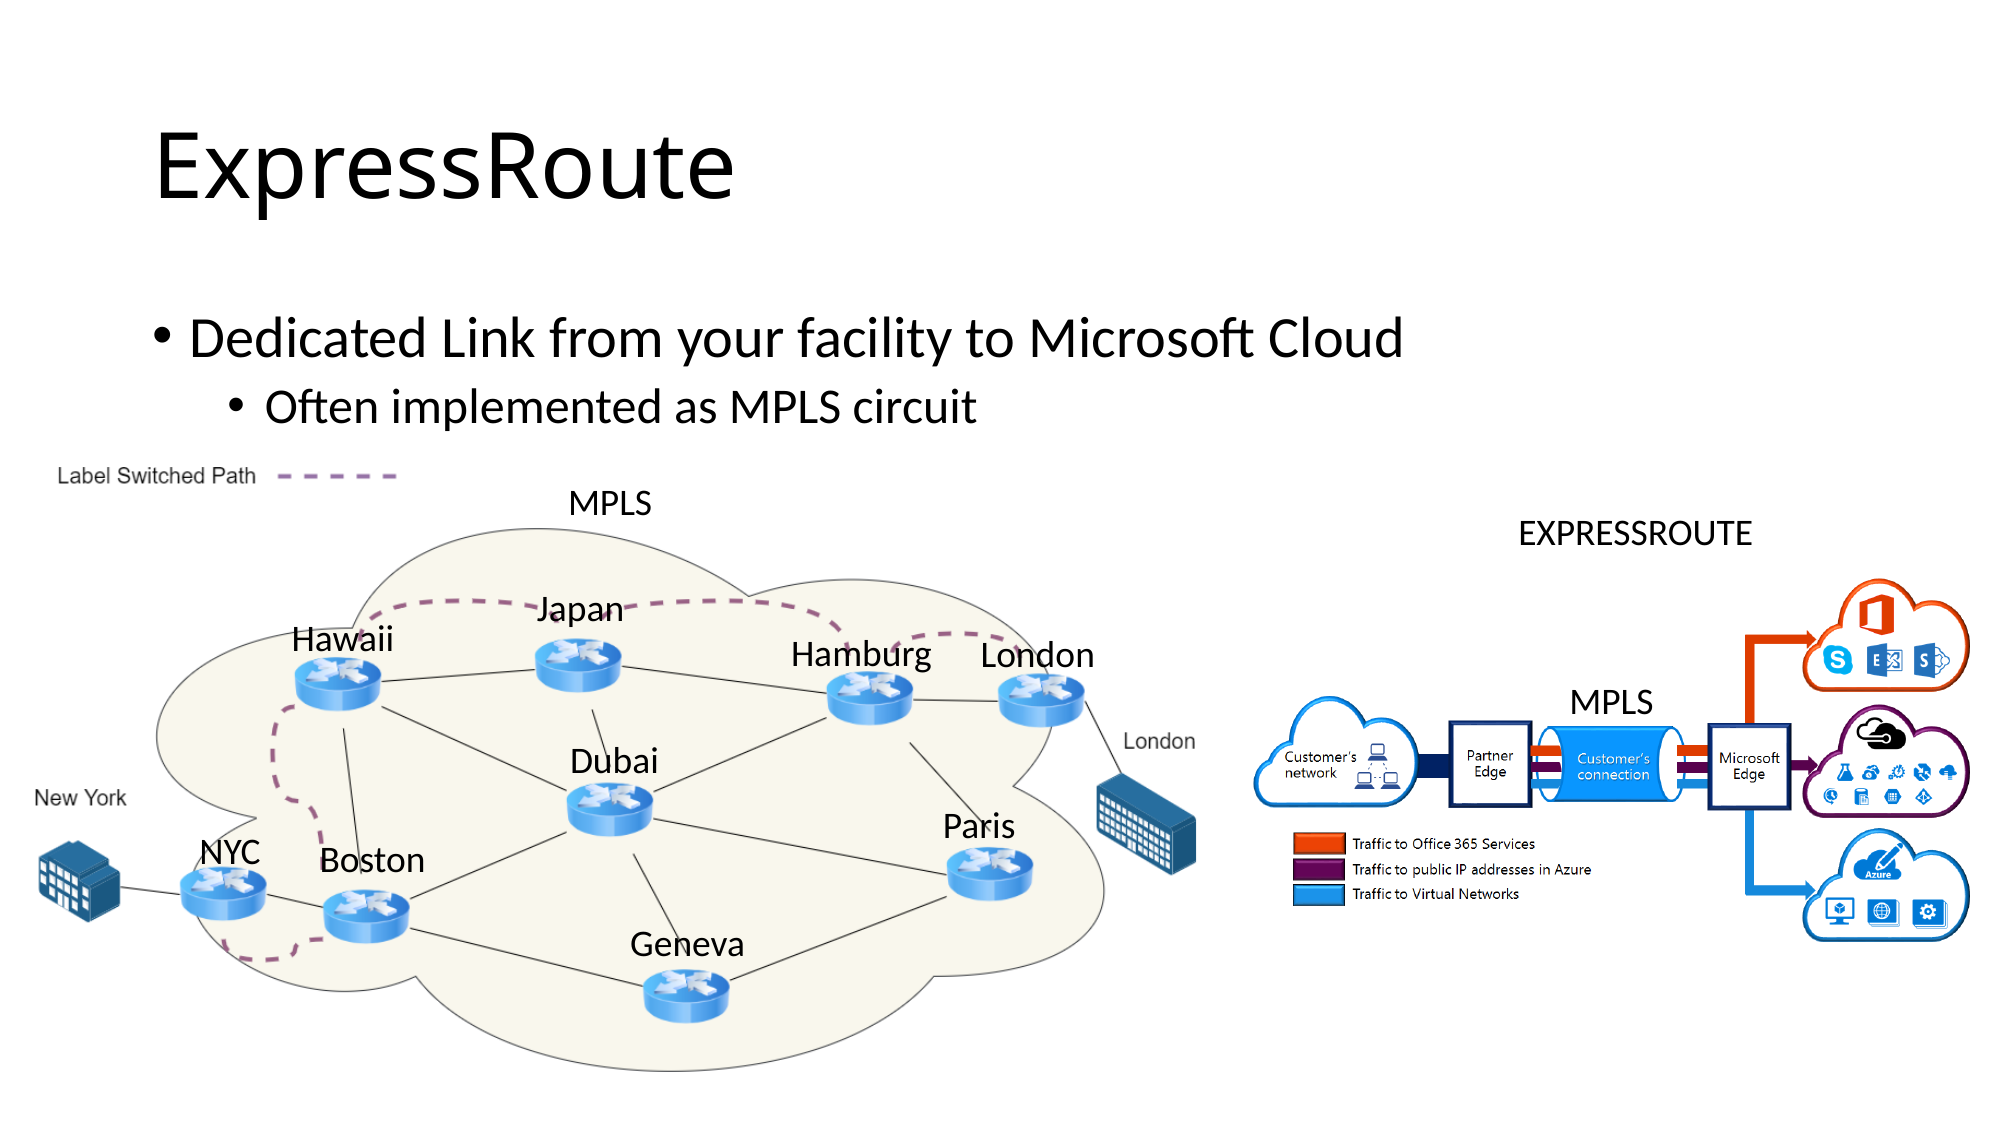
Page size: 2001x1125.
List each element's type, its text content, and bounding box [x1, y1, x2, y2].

text_box EXPRESSROUTE [1503, 500, 1769, 561]
picture [1252, 577, 1971, 943]
picture [22, 454, 1207, 1110]
list Dedicated Link from your facility to Microsoft Cloud Often implemented as MPLS circuit [137, 299, 1863, 1014]
title ExpressRoute [137, 59, 1863, 278]
